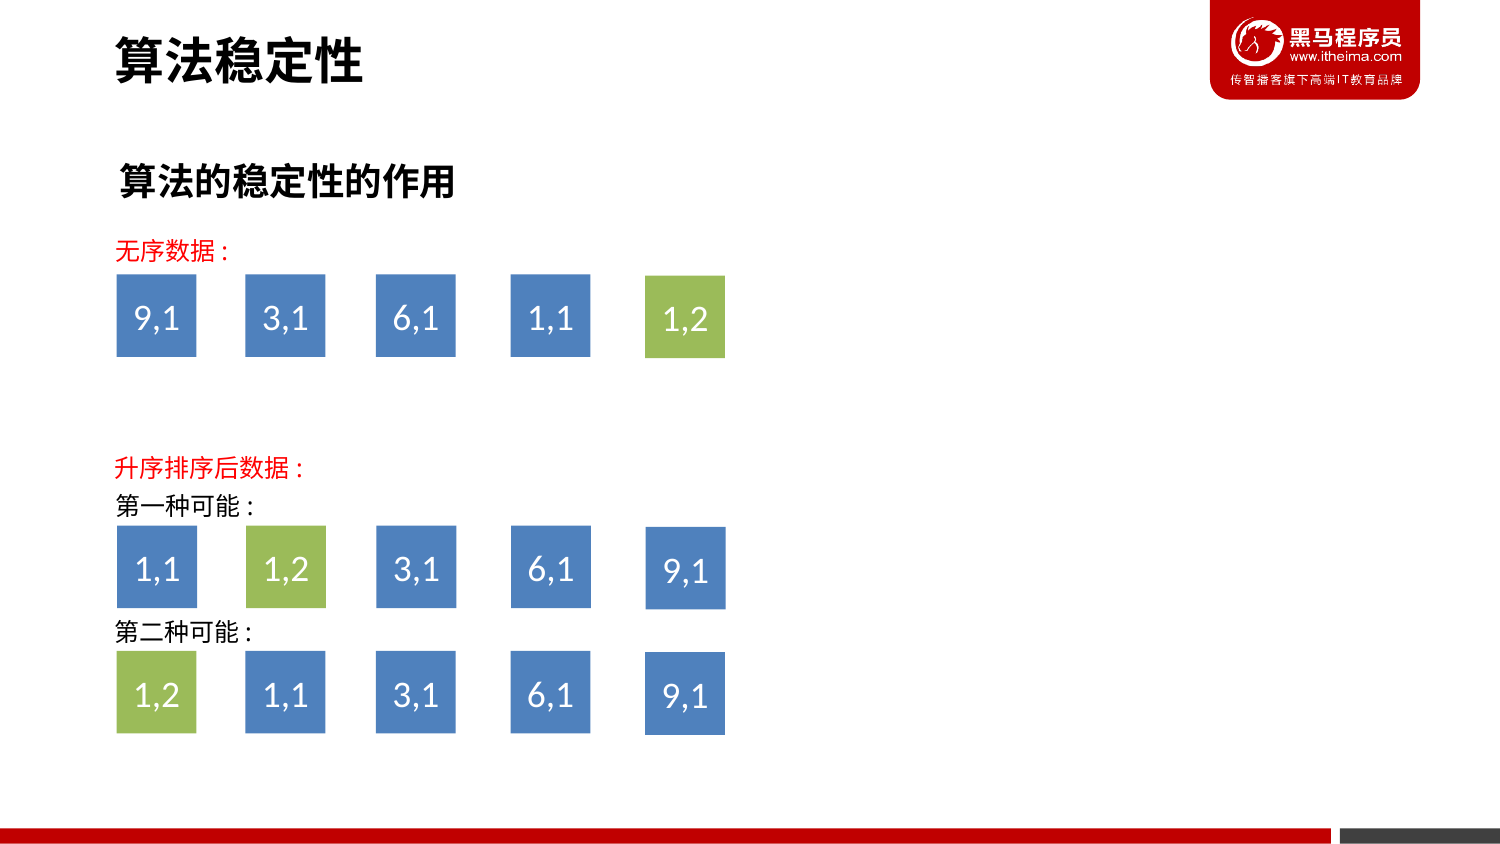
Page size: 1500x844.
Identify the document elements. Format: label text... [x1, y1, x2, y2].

text_box 3,1 [374, 523, 458, 610]
text_box 1,2 [645, 275, 725, 359]
text_box 6,1 [374, 272, 458, 359]
text_box 6,1 [508, 649, 592, 736]
text_box 无序数据: [100, 227, 243, 273]
text_box 1,2 [246, 525, 326, 609]
picture [1212, 8, 1421, 94]
text_box 3,1 [243, 272, 327, 359]
text_box 1,1 [243, 649, 327, 736]
text_box 1,1 [508, 272, 592, 359]
text_box 9,1 [645, 652, 725, 735]
text_box 第二种可能: [99, 609, 267, 655]
text_box 算法的稳定性的作用 [105, 150, 473, 210]
text_box 6,1 [509, 523, 593, 610]
text_box 9,1 [115, 273, 199, 359]
text_box 3,1 [374, 649, 458, 736]
text_box 1,2 [116, 650, 197, 734]
text_box 升序排序后数据: [100, 445, 318, 491]
text_box 第一种可能: [101, 482, 269, 528]
text_box 9,1 [645, 526, 726, 610]
text_box 1,1 [115, 528, 199, 609]
text_box 算法稳定性 [103, 0, 987, 130]
